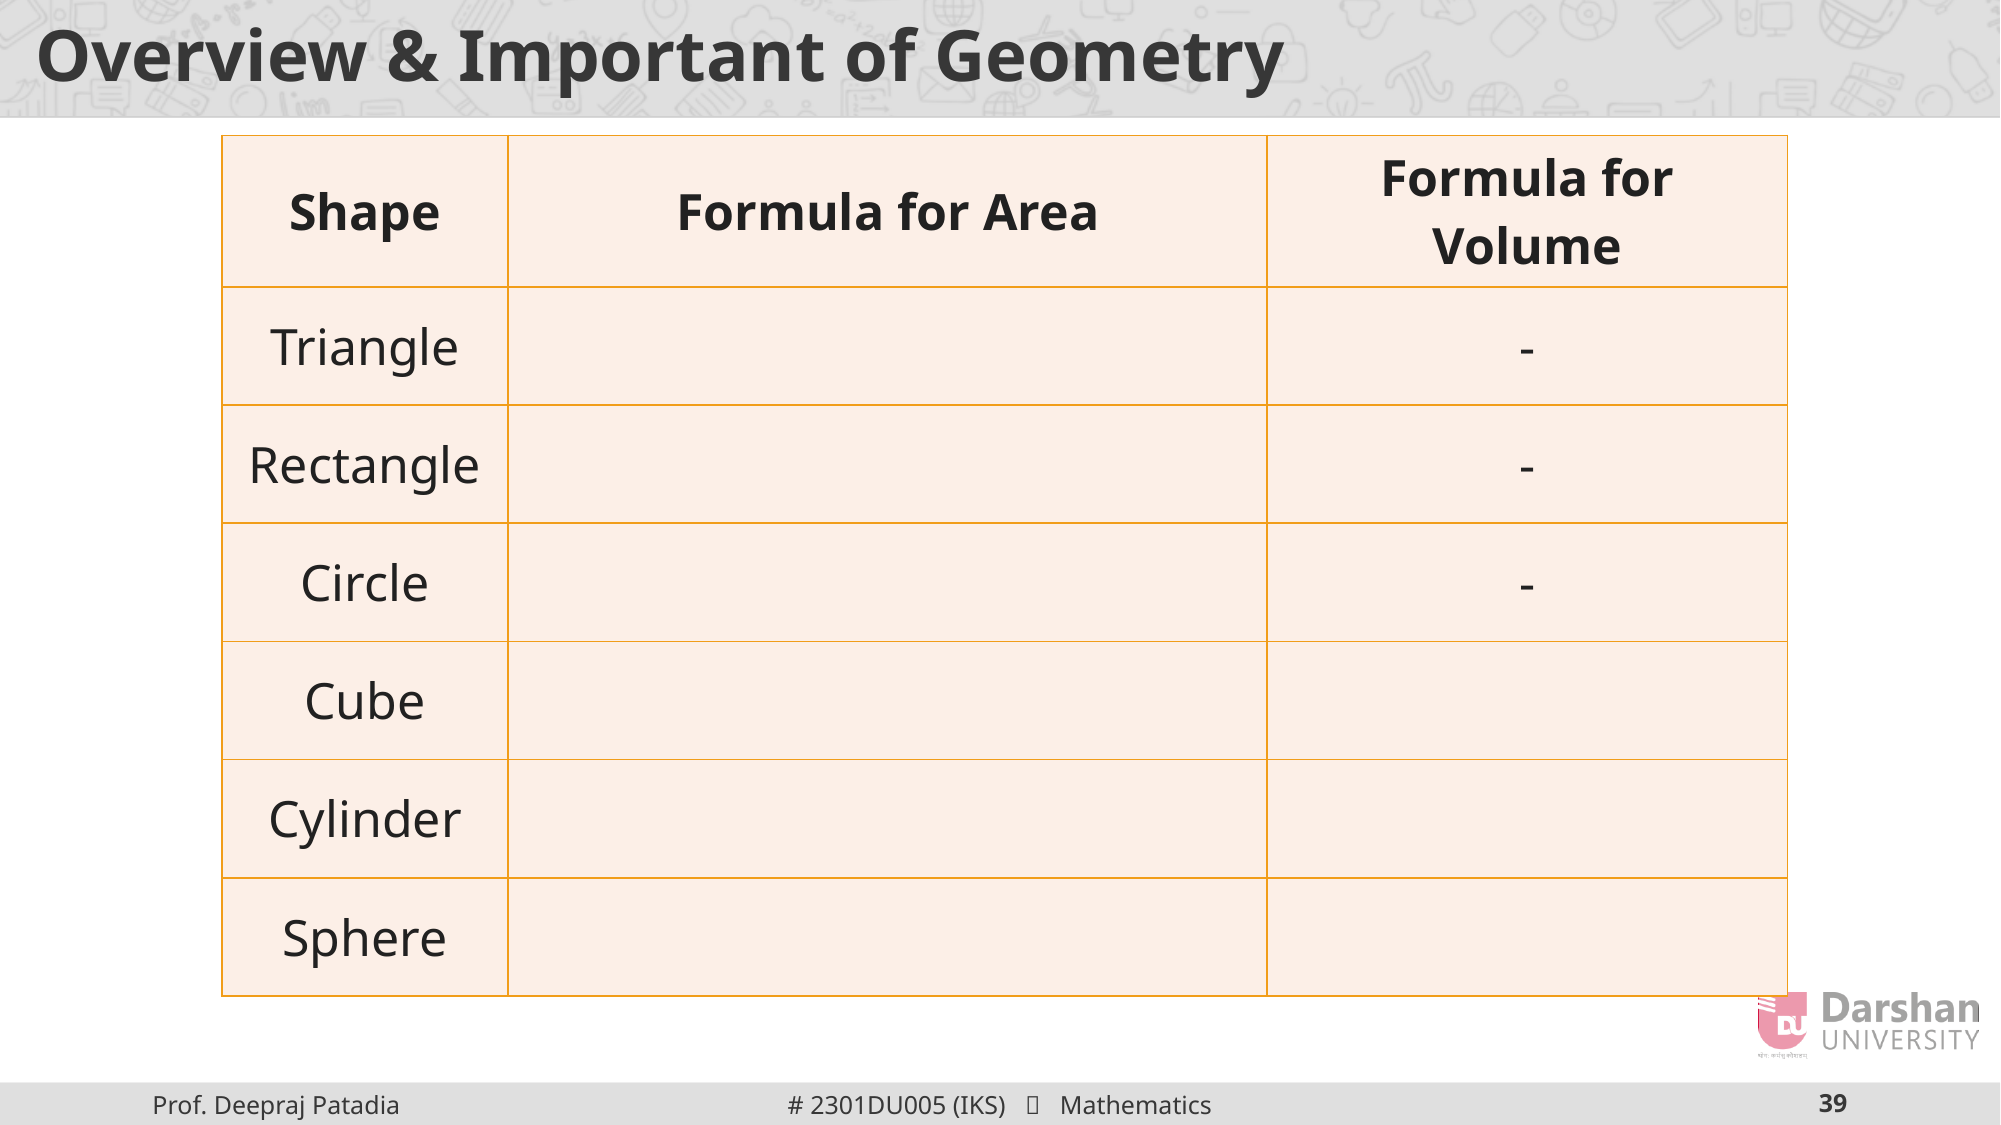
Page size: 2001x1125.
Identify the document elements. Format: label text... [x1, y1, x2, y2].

title Overview & Important of Geometry [0, 0, 2000, 117]
